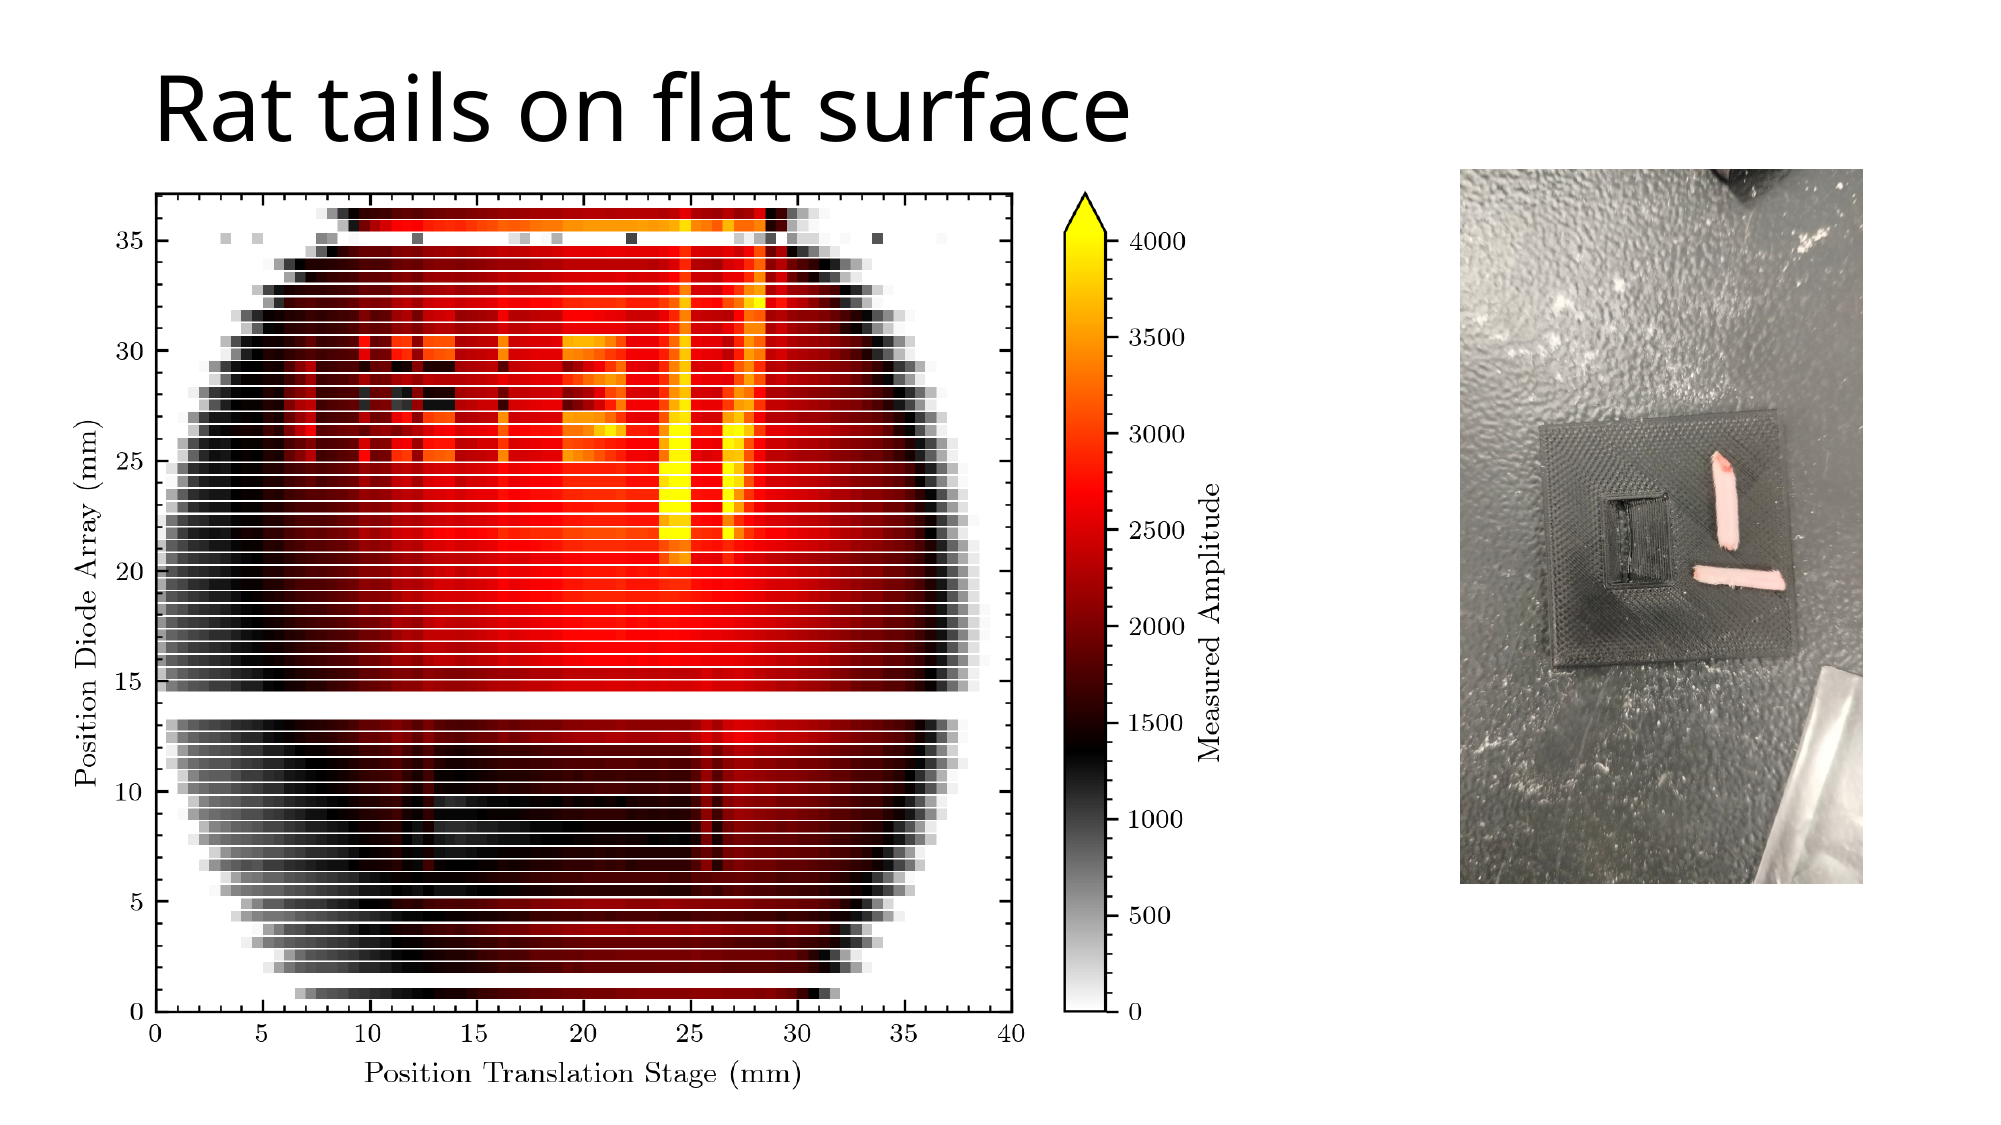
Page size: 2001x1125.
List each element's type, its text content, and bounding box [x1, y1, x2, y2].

picture [48, 169, 1249, 1113]
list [1459, 169, 1863, 884]
title Rat tails on flat surface [137, 3, 1863, 221]
